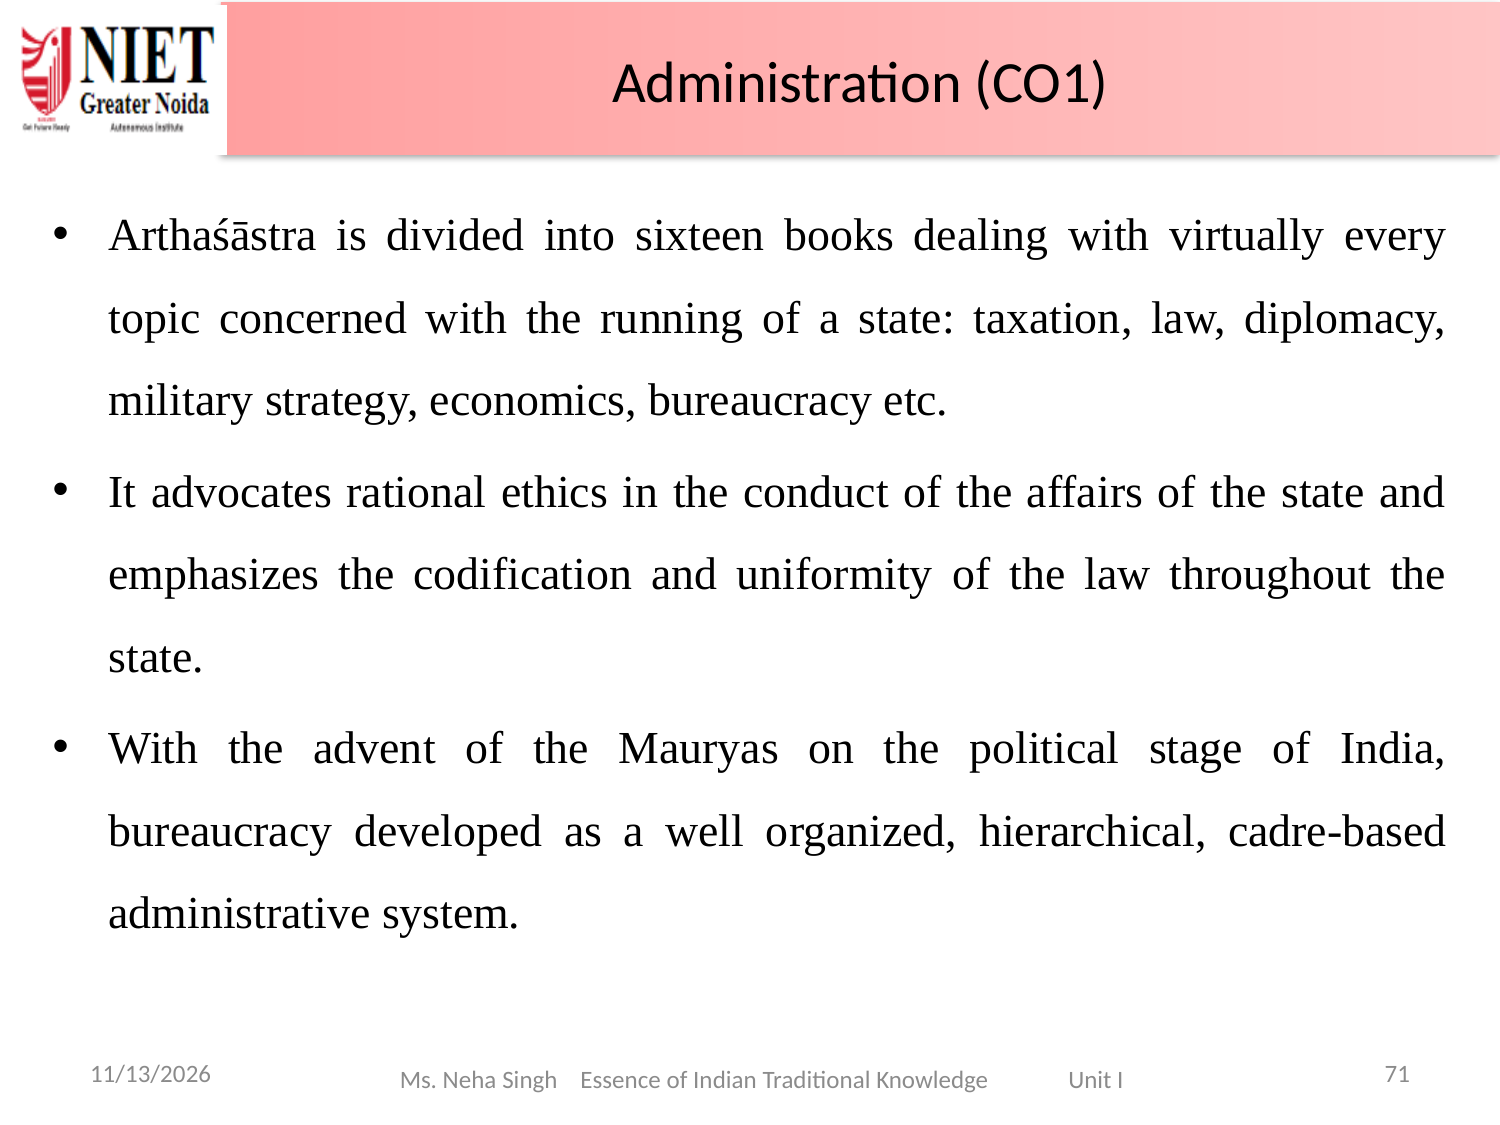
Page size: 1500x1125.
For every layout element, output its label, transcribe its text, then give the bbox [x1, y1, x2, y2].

list Arthaśāstra is divided into sixteen books dealing with virtually every topic concerned with the running of a state: taxation, law, diplomacy, military strategy, economics, bureaucracy etc. It advocates rational ethics in the conduct of the affairs of the state and emphasizes the codification and uniformity of the law throughout the state. With the advent of the Mauryas on the political stage of India, bureaucracy developed as a well organized, hierarchical, cadre-based administrative system. [37, 169, 1463, 1031]
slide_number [75, 1042, 237, 1103]
footer Ms. Neha Singh Essence of Indian Traditional Knowledge Unit I [237, 1042, 1288, 1115]
text_box Administration (CO1) [220, 2, 1500, 155]
picture [13, 5, 227, 156]
slide_number 71 [1074, 1042, 1425, 1103]
